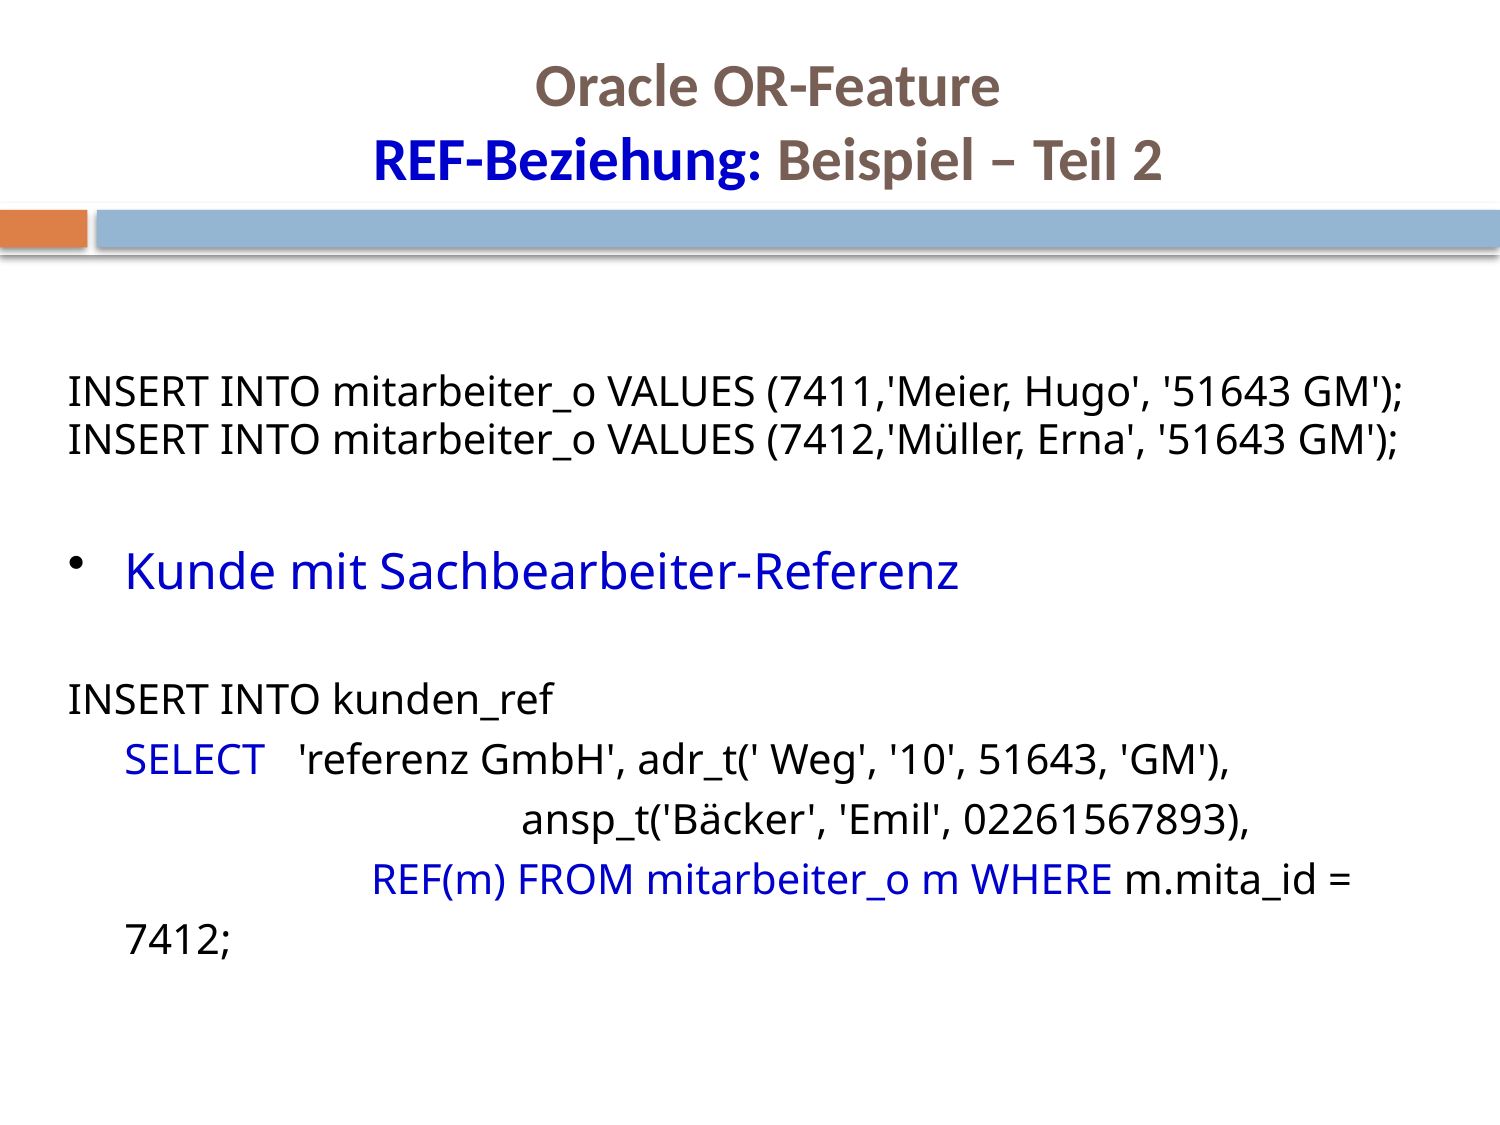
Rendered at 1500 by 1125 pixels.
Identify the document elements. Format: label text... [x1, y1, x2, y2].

text_box INSERT INTO mitarbeiter_o VALUES (7411,'Meier, Hugo', '51643 GM'); INSERT INTO mitarbeiter_o VALUES (7412,'Müller, Erna', '51643 GM'); Kunde mit Sachbearbeiter-Referenz INSERT INTO kunden_ref SELECT 'referenz GmbH', adr_t(' Weg', '10', 51643, 'GM'), ansp_t('Bäcker', 'Emil', 02261567893), REF(m) FROM mitarbeiter_o m WHERE m.mita_id = 7412; [53, 278, 1479, 1031]
text_box [58, 93, 1425, 278]
title Oracle OR-Feature REF-Beziehung: Beispiel – Teil 2 [99, 37, 1438, 200]
